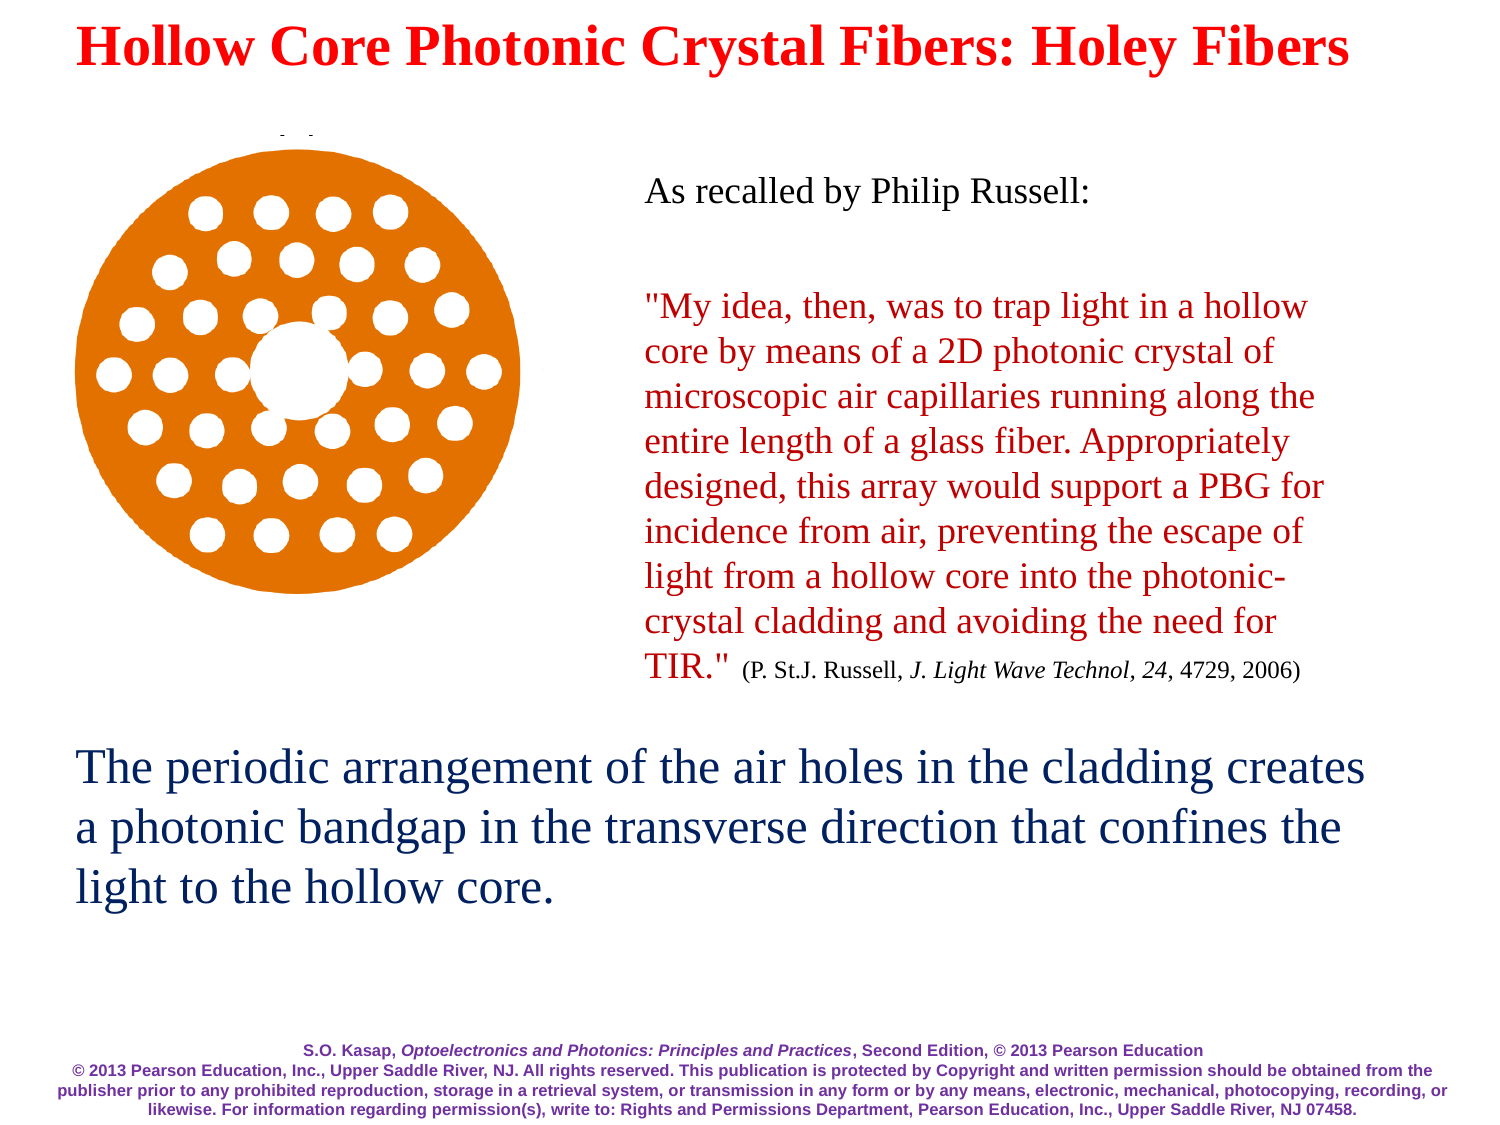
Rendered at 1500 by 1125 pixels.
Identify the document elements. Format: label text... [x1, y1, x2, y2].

title Hollow Core Photonic Crystal Fibers: Holey Fibers [60, 0, 1368, 98]
text_box The periodic arrangement of the air holes in the cladding creates a photonic bandgap in the transverse direction that confines the light to the hollow core. [60, 725, 1408, 921]
picture [60, 135, 543, 619]
text_box As recalled by Philip Russell: "My idea, then, was to trap light in a hollow core by means of a 2D photonic crystal of microscopic air capillaries running along the entire length of a glass fiber. Appropriately designed, this array would support a PBG for incidence from air, preventing the escape of light from a hollow core into the photonic-crystal cladding and avoiding the need for TIR." (P. St.J. Russell, J. Light Wave Technol, 24, 4729, 2006) [629, 158, 1380, 694]
